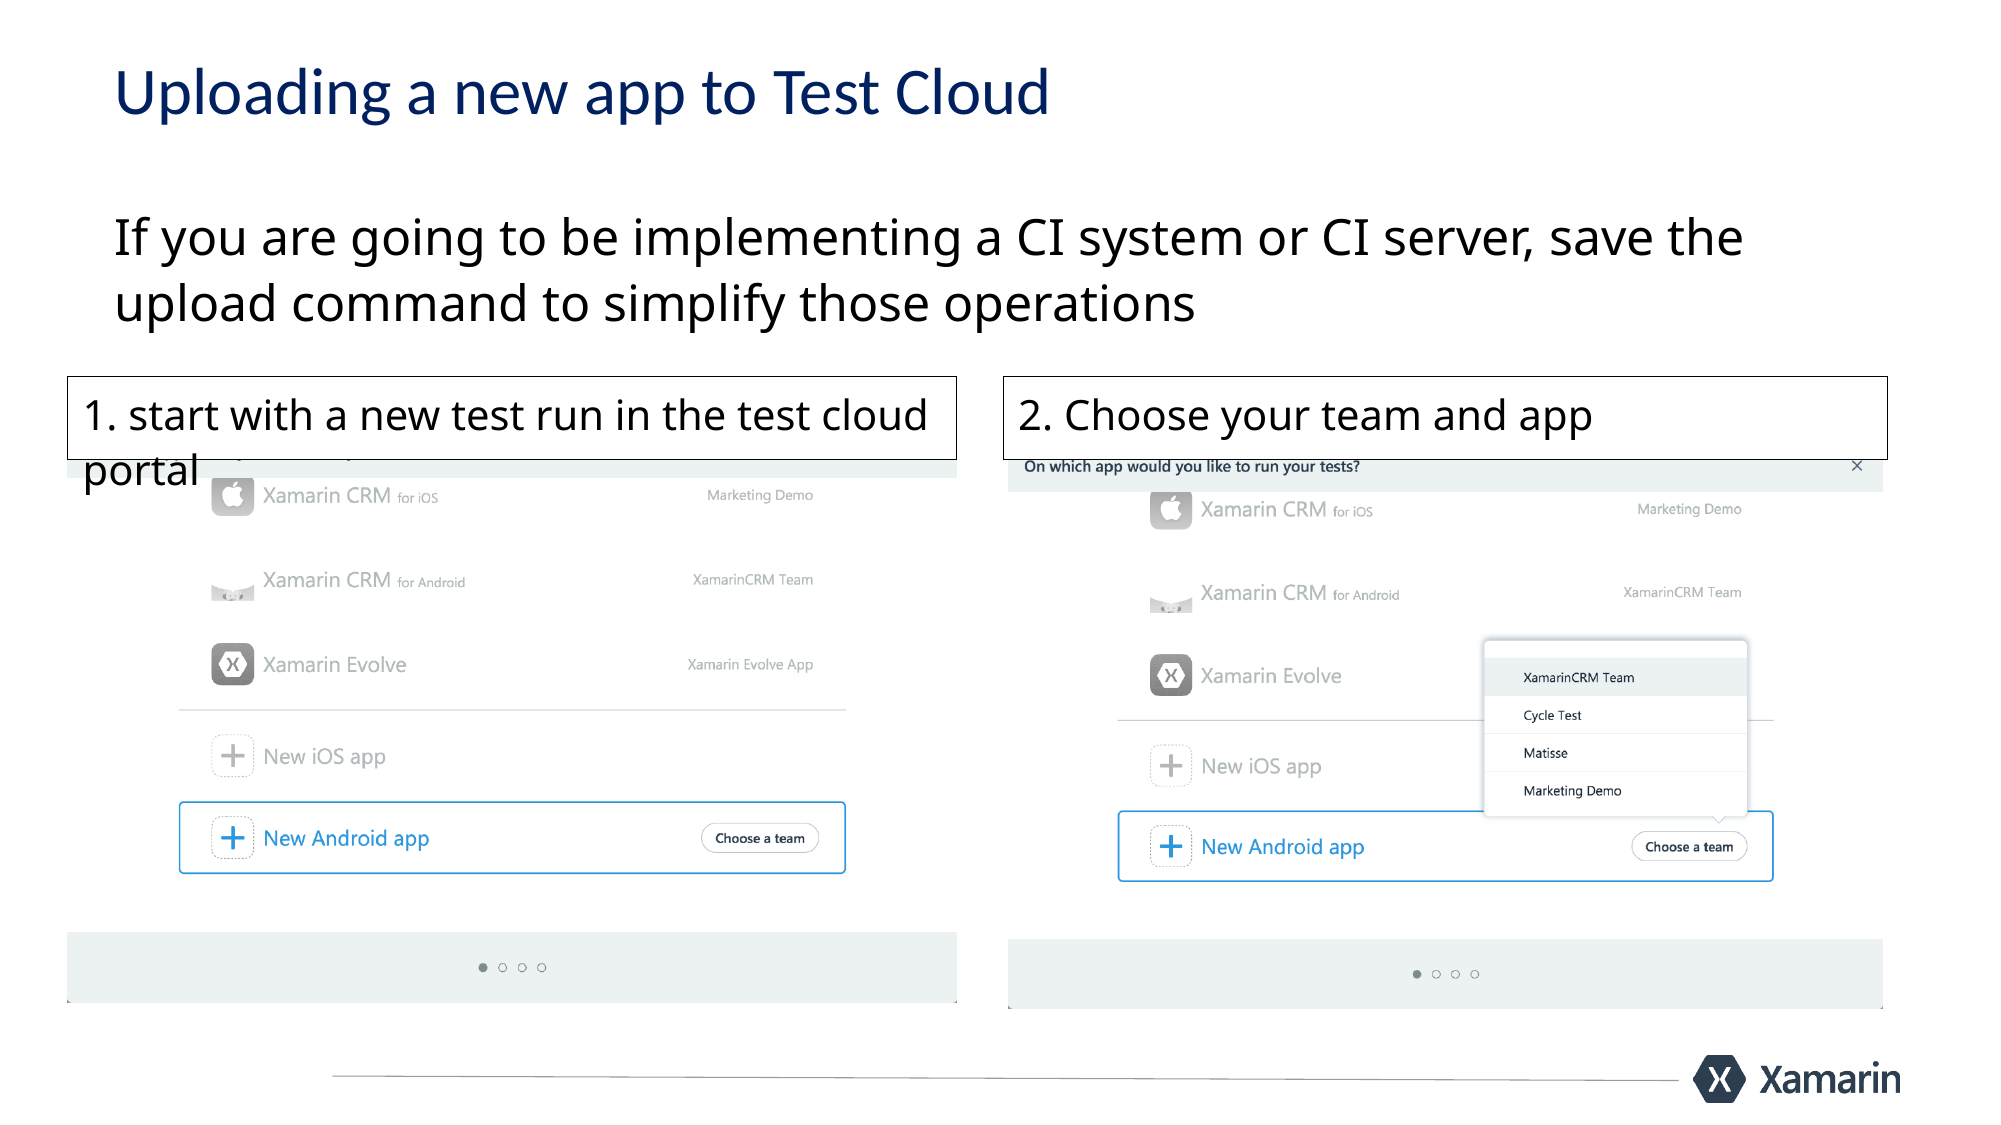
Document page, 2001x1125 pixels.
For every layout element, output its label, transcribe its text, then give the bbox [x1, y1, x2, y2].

picture [1693, 1055, 1900, 1103]
list If you are going to be implementing a CI system or CI server, save the upload command to simplify those operations [99, 192, 1900, 914]
text_box 1. start with a new test run in the test cloud portal [67, 376, 99, 424]
picture [67, 424, 957, 1003]
picture [1007, 439, 1884, 1009]
title Uploading a new app to Test Cloud [99, 49, 1938, 136]
